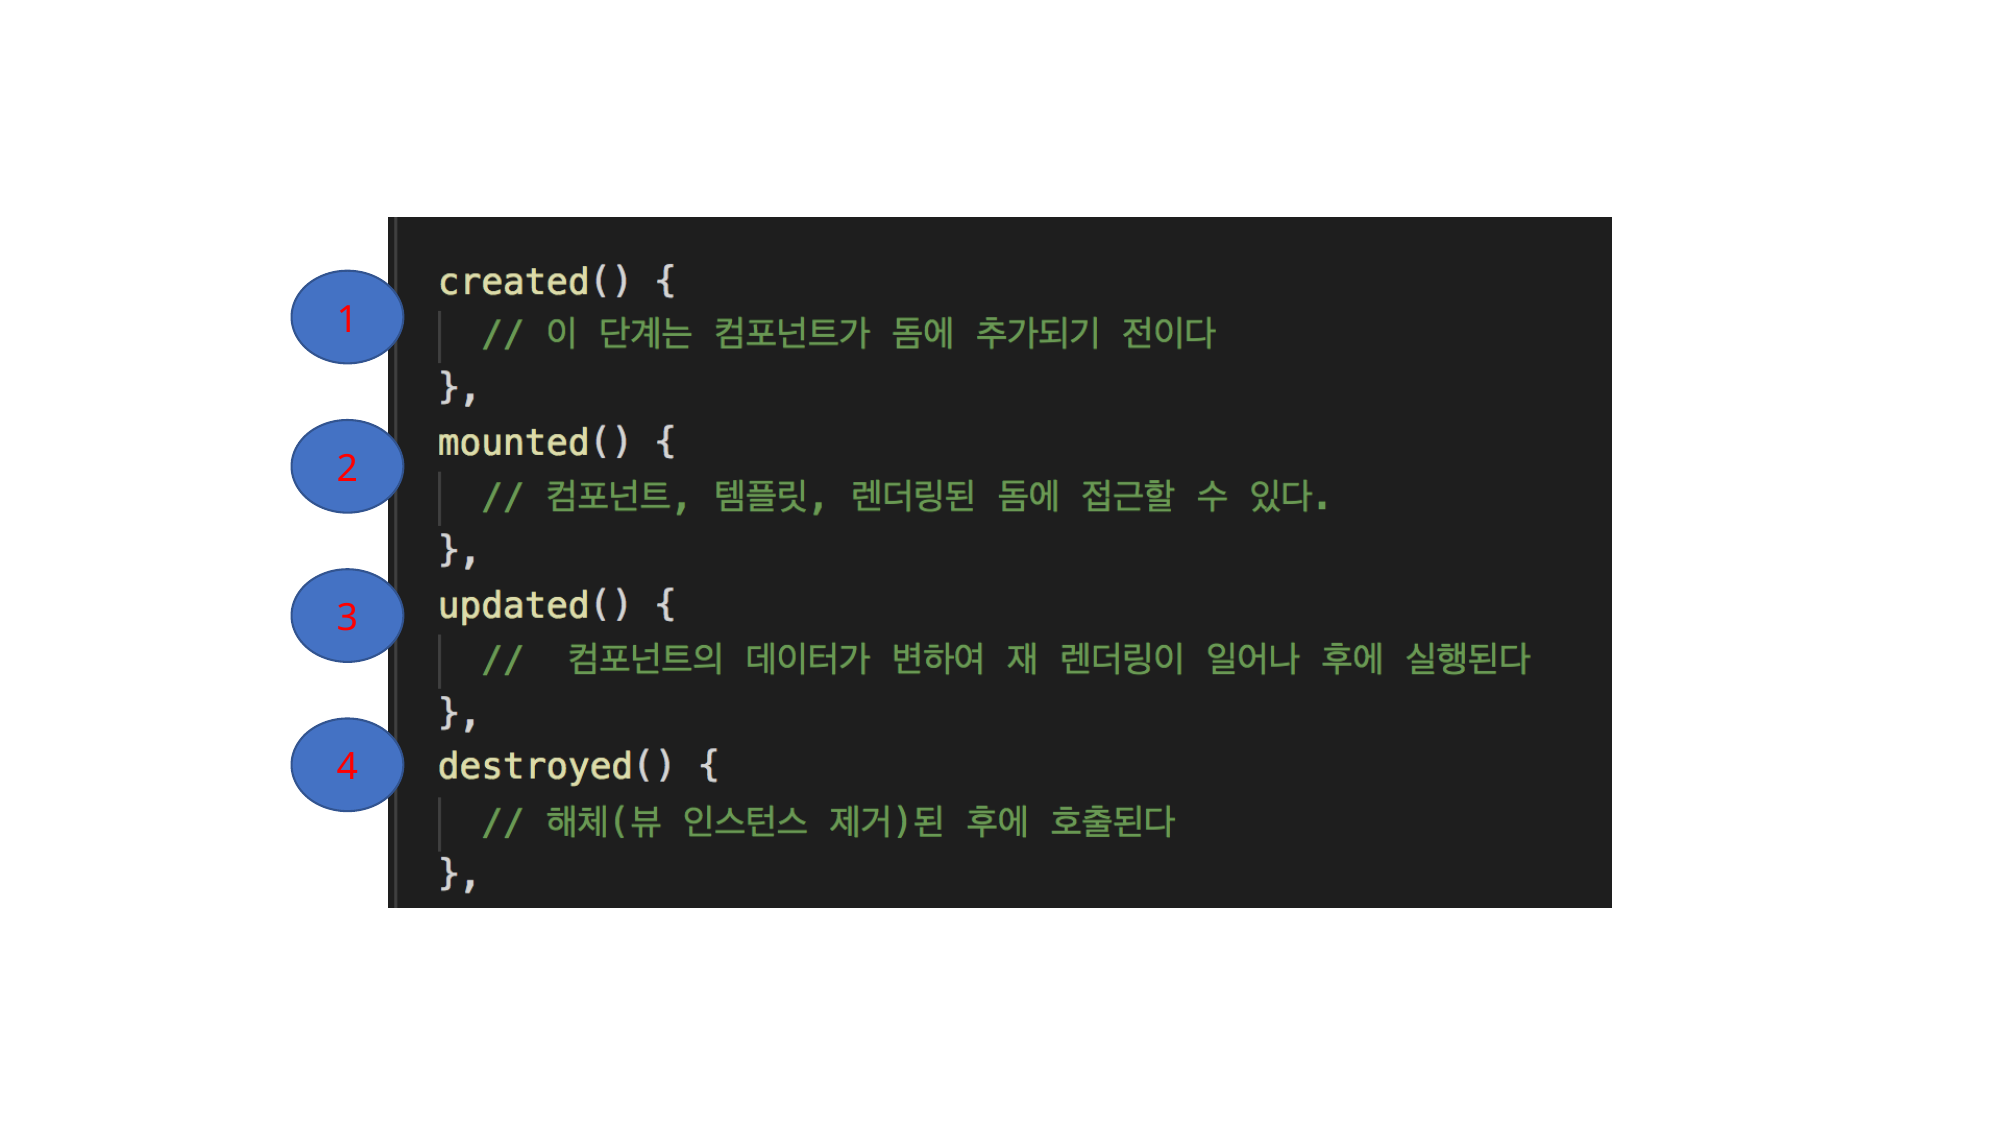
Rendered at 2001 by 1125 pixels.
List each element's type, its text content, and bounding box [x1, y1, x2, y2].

text_box 4 [290, 717, 388, 813]
text_box 3 [290, 568, 388, 663]
text_box 1 [290, 269, 388, 365]
picture [388, 217, 1612, 908]
text_box 2 [290, 418, 388, 514]
